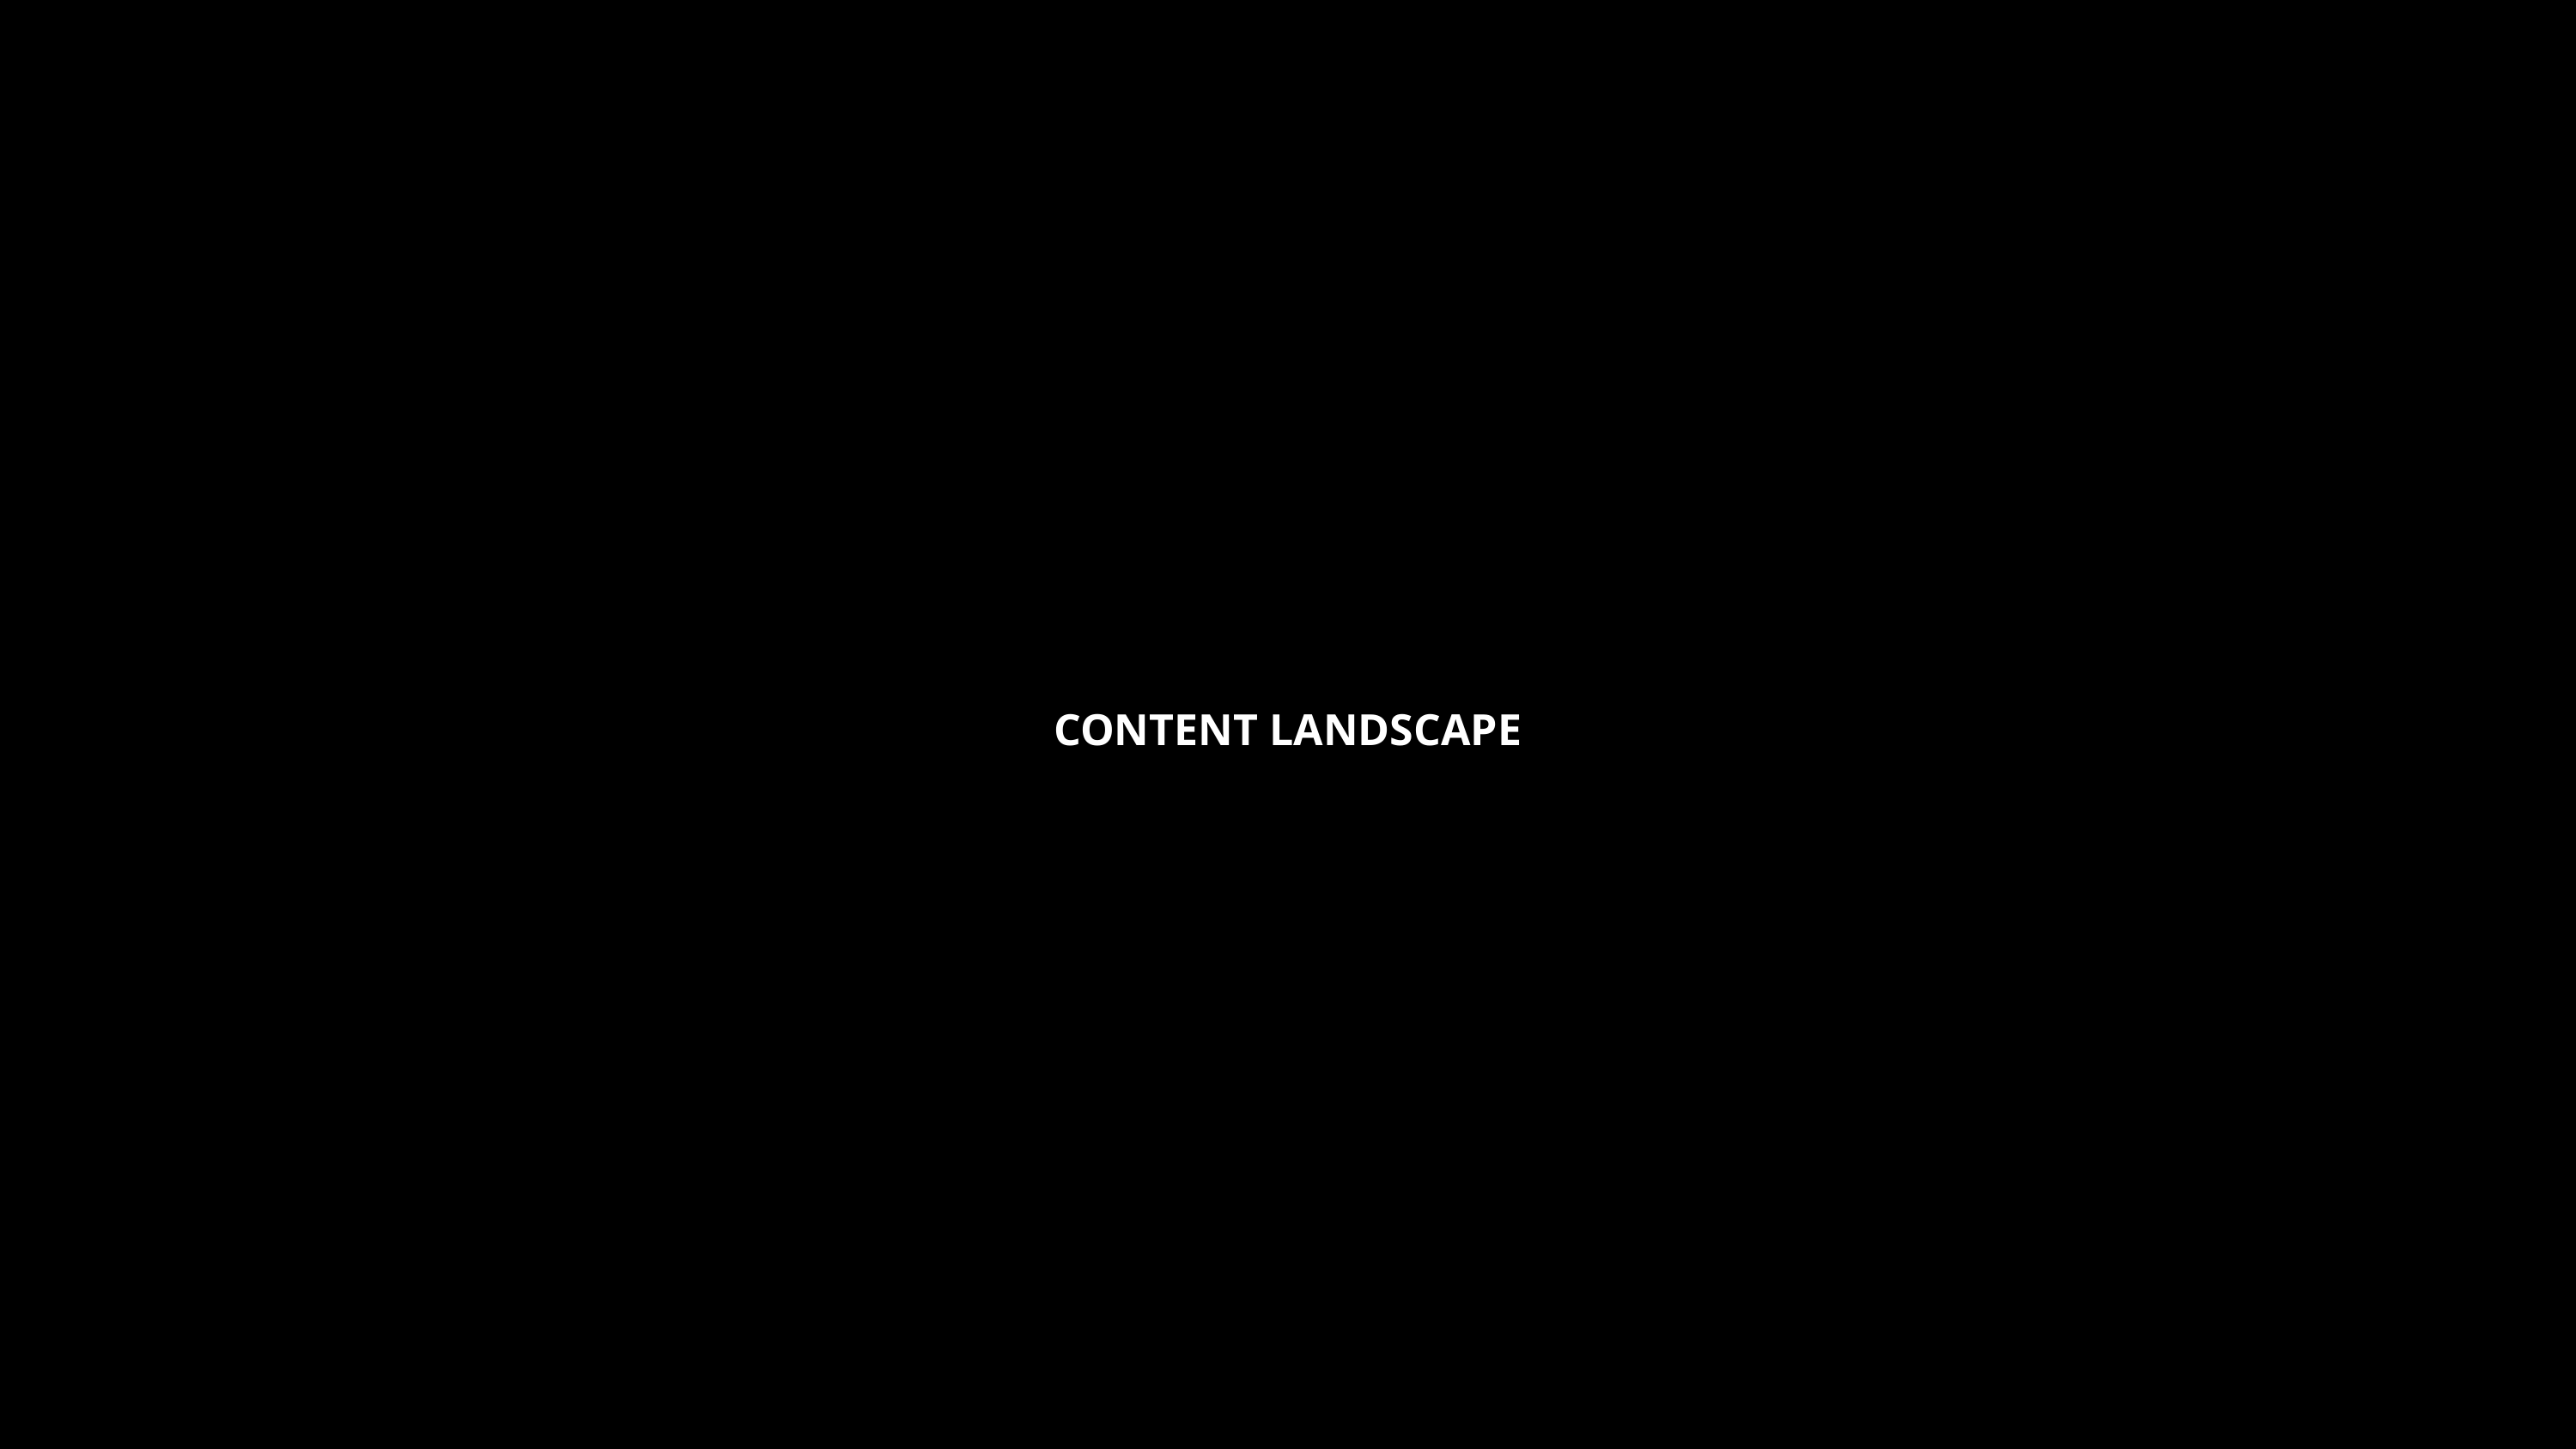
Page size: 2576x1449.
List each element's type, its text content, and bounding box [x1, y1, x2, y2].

text_box CONTENT LANDSCAPE [1032, 694, 1544, 755]
